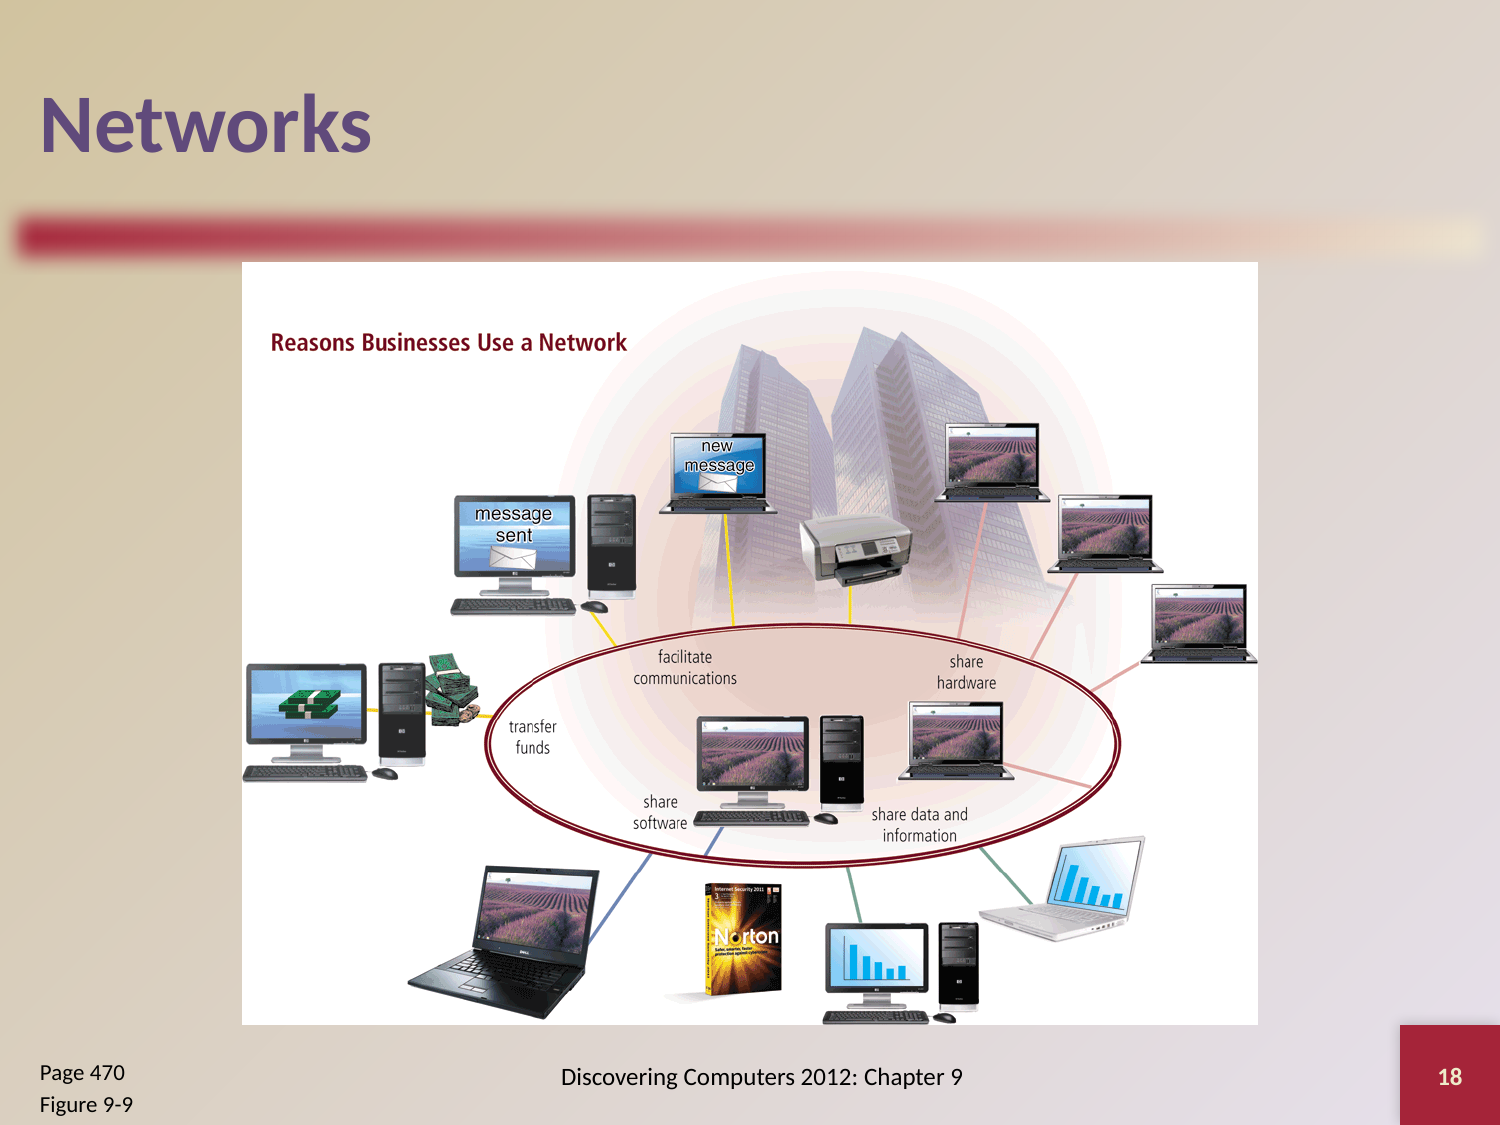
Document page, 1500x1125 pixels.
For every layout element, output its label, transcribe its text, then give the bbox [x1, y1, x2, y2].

list Page 470 Figure 9-9 [24, 1050, 300, 1125]
title Networks [24, 24, 1475, 213]
slide_number 18 [1400, 1025, 1500, 1125]
footer Discovering Computers 2012: Chapter 9 [450, 1037, 1075, 1113]
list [241, 262, 1259, 1026]
